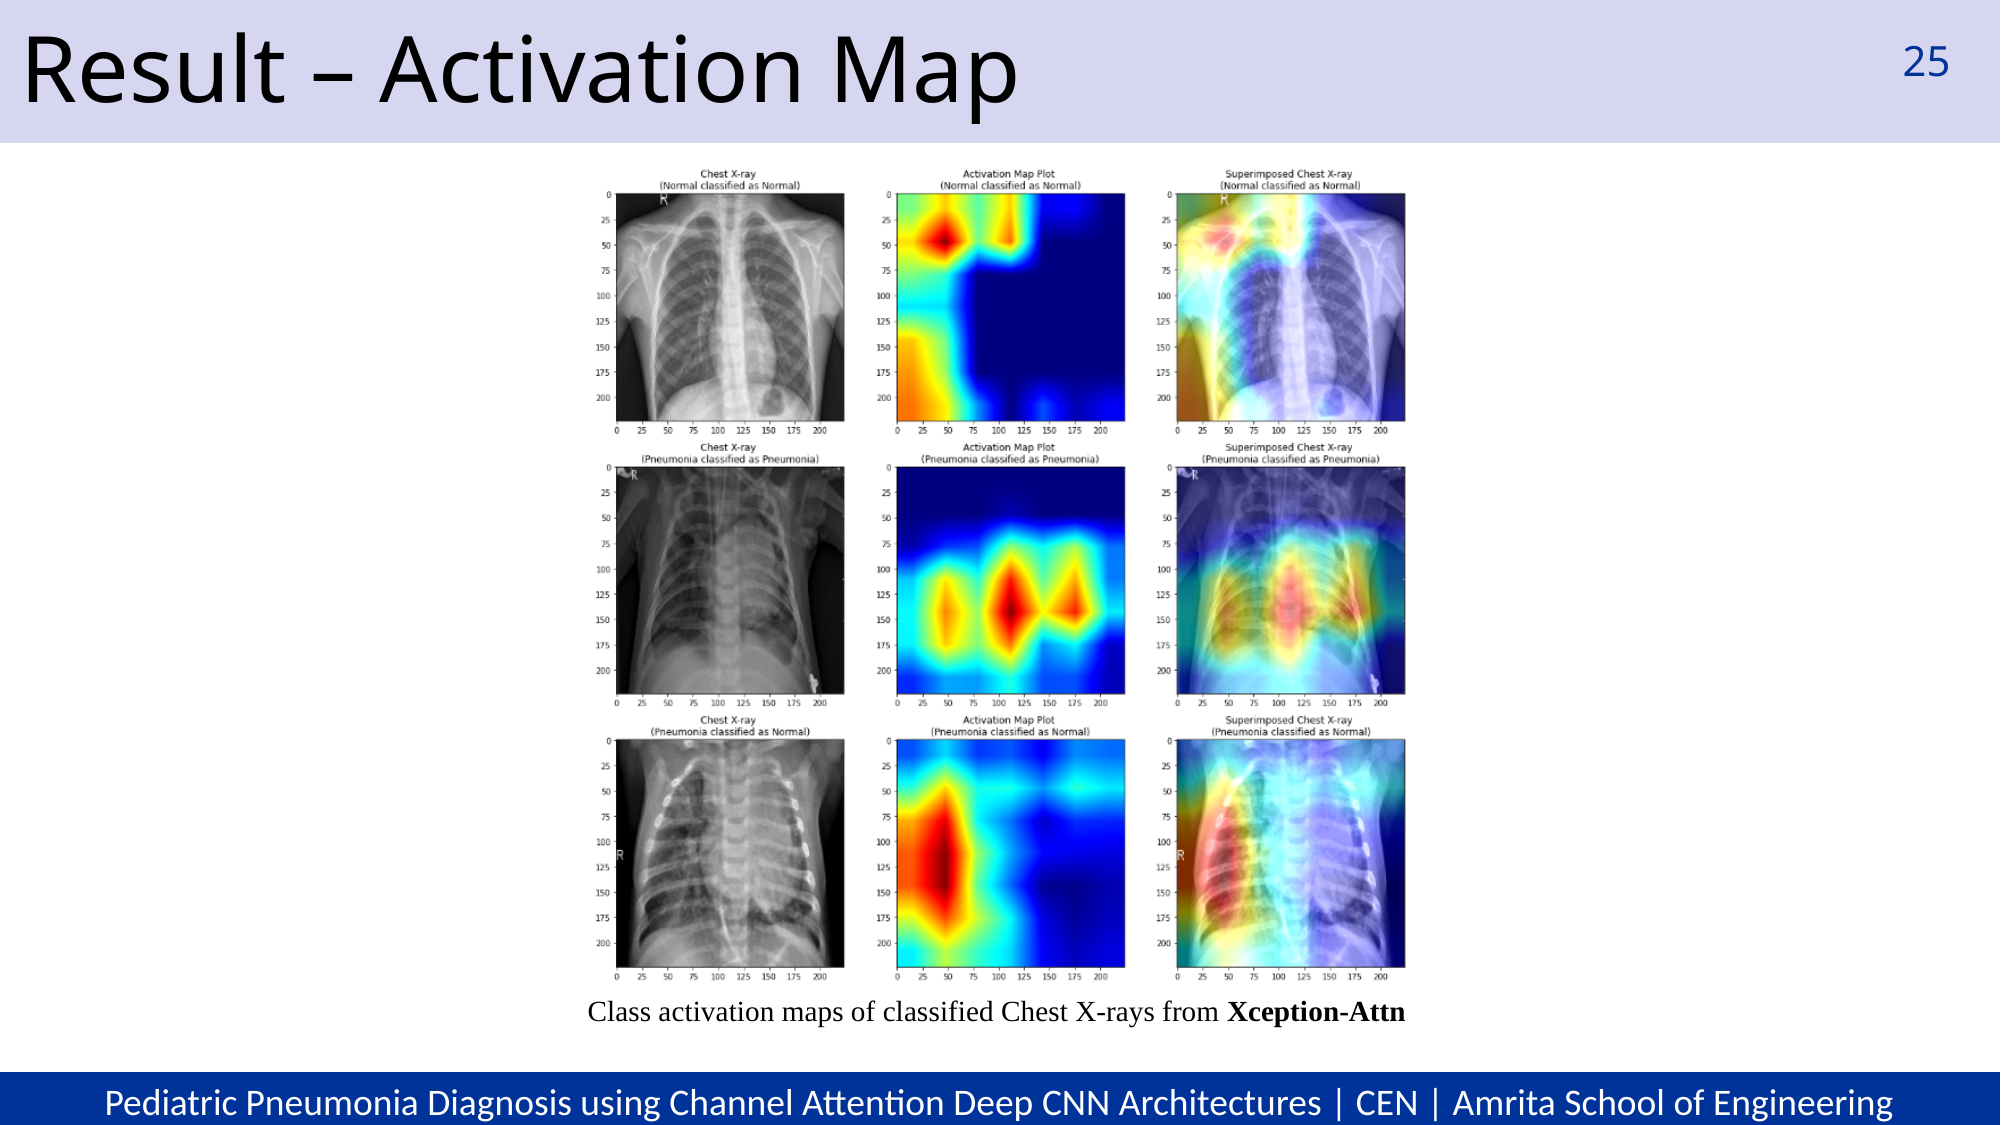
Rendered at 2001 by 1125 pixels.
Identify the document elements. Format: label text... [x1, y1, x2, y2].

picture [590, 163, 1410, 986]
text_box Pediatric Pneumonia Diagnosis using Channel Attention Deep CNN Architectures | CEN | Amrita School of Engineering [0, 1072, 2000, 1125]
picture [0, 0, 2000, 143]
title Result – Activation Map [12, 143, 1598, 183]
text_box Class activation maps of classified Chest X-rays from Xception-Attn [487, 985, 1513, 1035]
